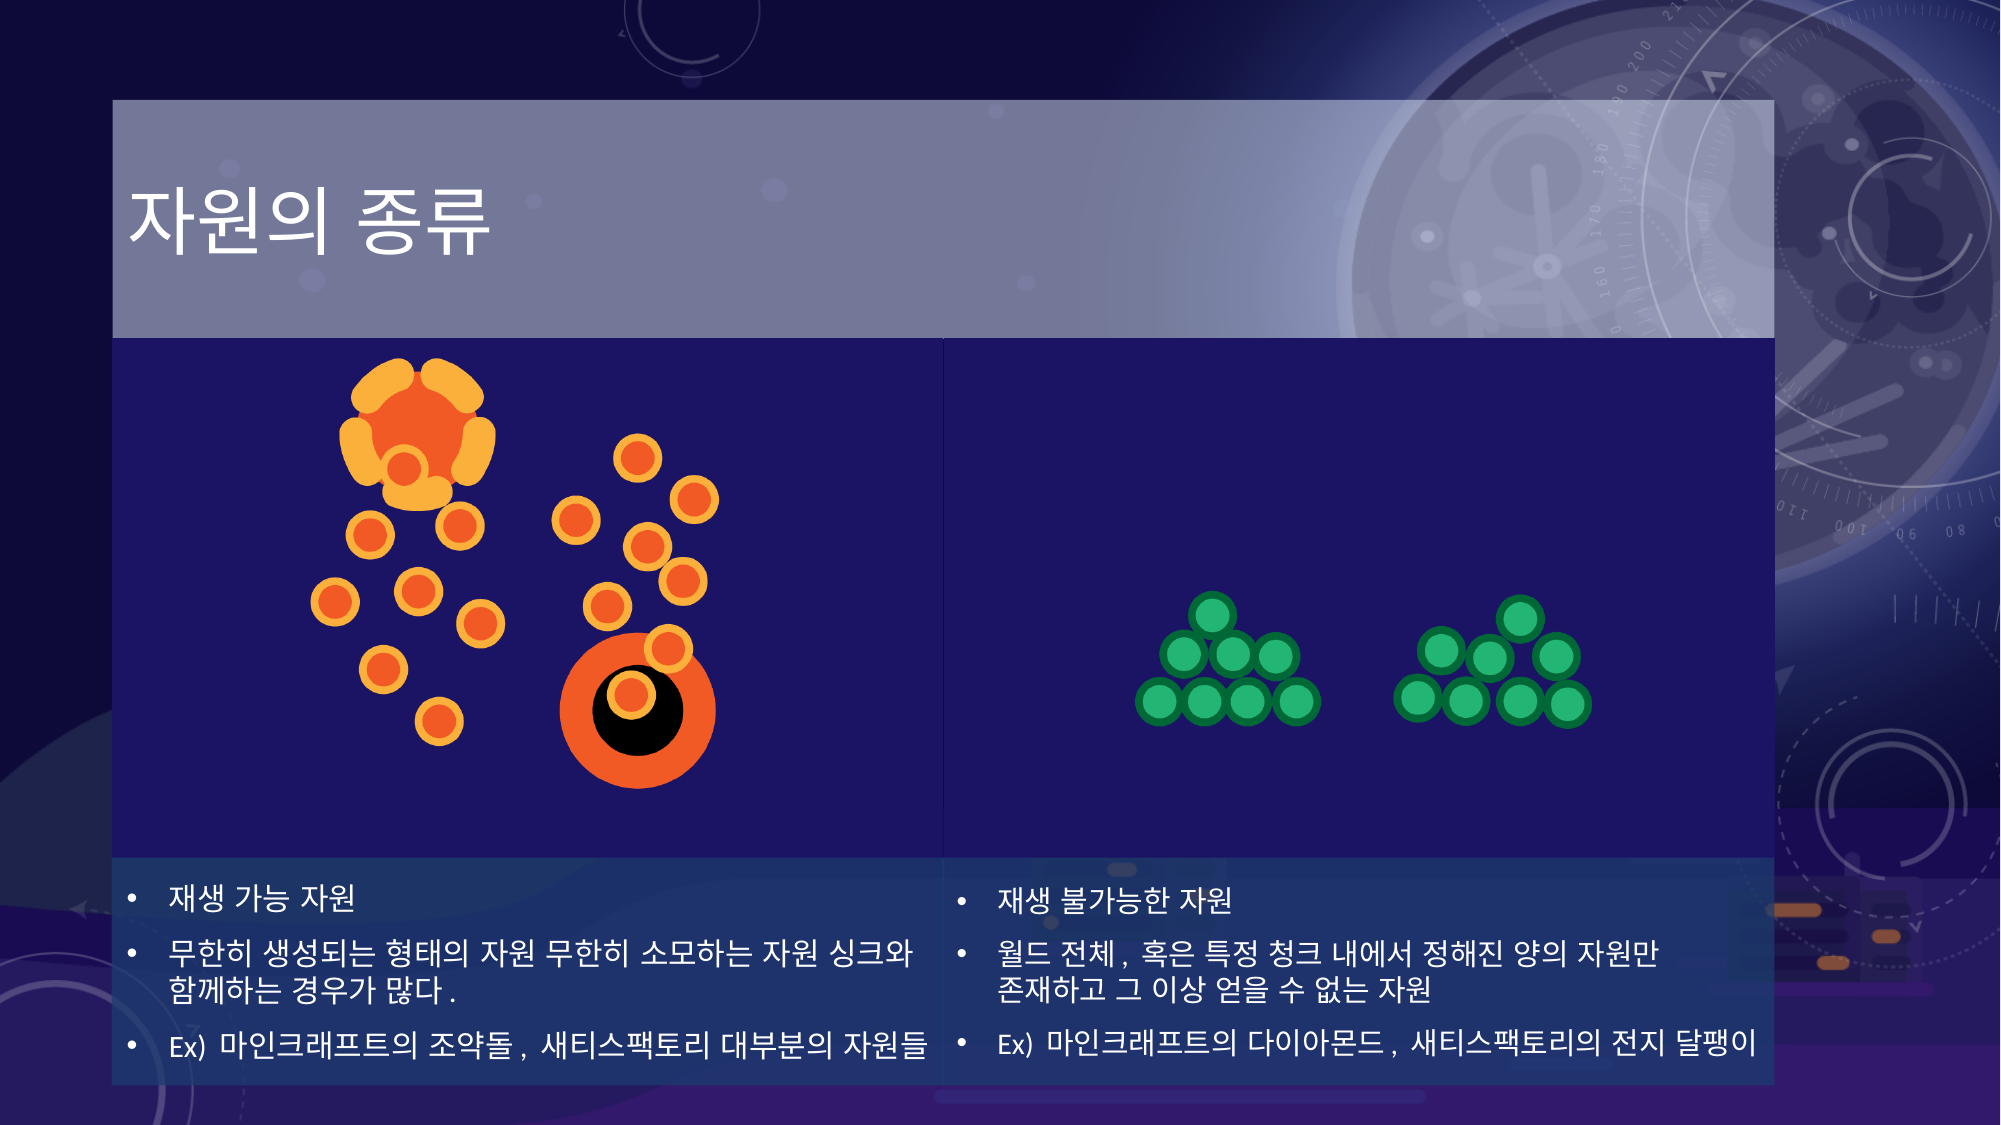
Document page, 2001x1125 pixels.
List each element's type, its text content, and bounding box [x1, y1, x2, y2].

title 자원의 종류 [112, 99, 1775, 338]
list 재생 가능 자원 무한히 생성되는 형태의 자원 무한히 소모하는 자원 싱크와 함께하는 경우가 많다. Ex) 마인크래프트의 조약돌, 새티스팩토리 대부분의 자원들 [111, 868, 941, 1086]
picture [0, 0, 2001, 1125]
text_box 재생 불가능한 자원 월드 전체, 혹은 특정 청크 내에서 정해진 양의 자원만 존재하고 그 이상 얻을 수 없는 자원 Ex) 마인크래프트의 다이아몬드, 새티스팩토리의 전지 달팽이 [941, 869, 1775, 1086]
